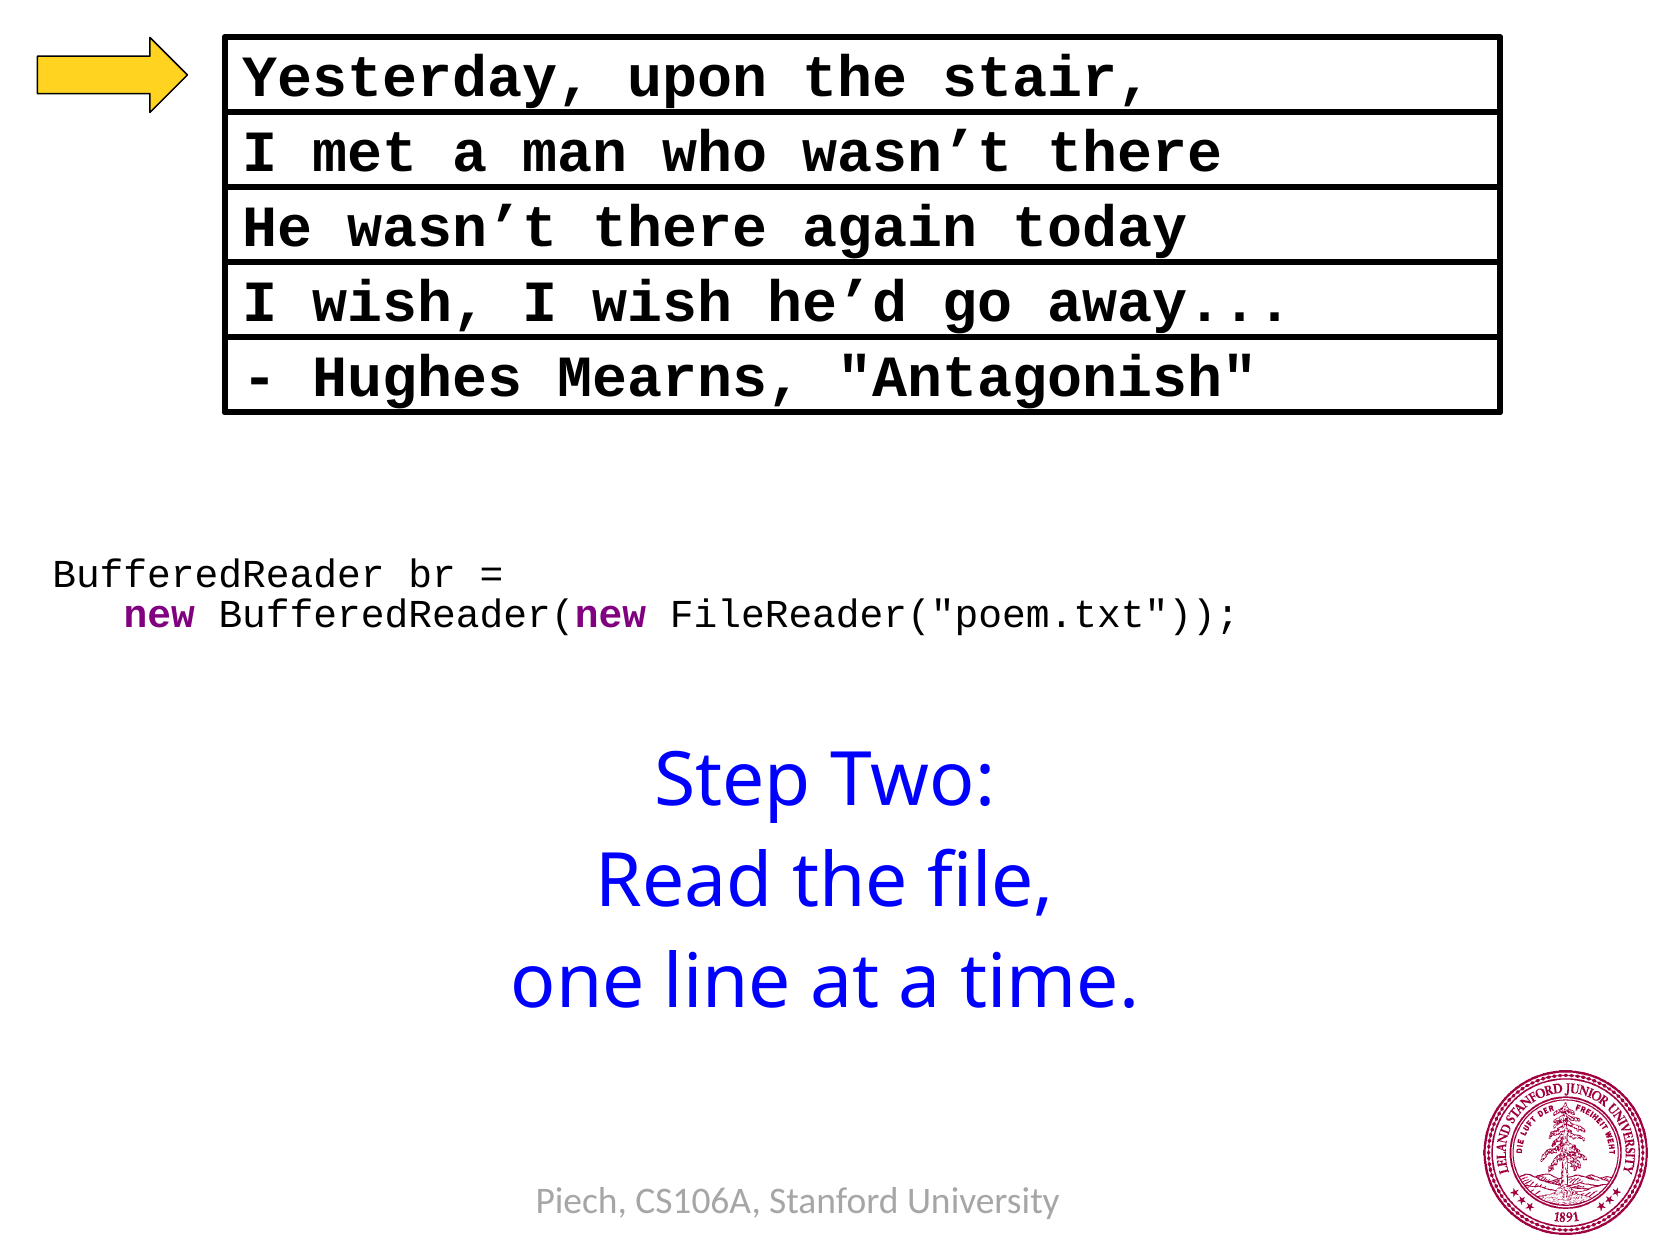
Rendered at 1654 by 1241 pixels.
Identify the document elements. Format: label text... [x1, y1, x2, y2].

text_box [224, 37, 1500, 413]
text_box Step Two: Read the file, one line at a time. [262, 712, 1388, 1091]
text_box [37, 37, 188, 113]
text_box BufferedReader br = new BufferedReader(new FileReader("poem.txt")); [37, 493, 1575, 1200]
picture [1483, 1070, 1648, 1235]
